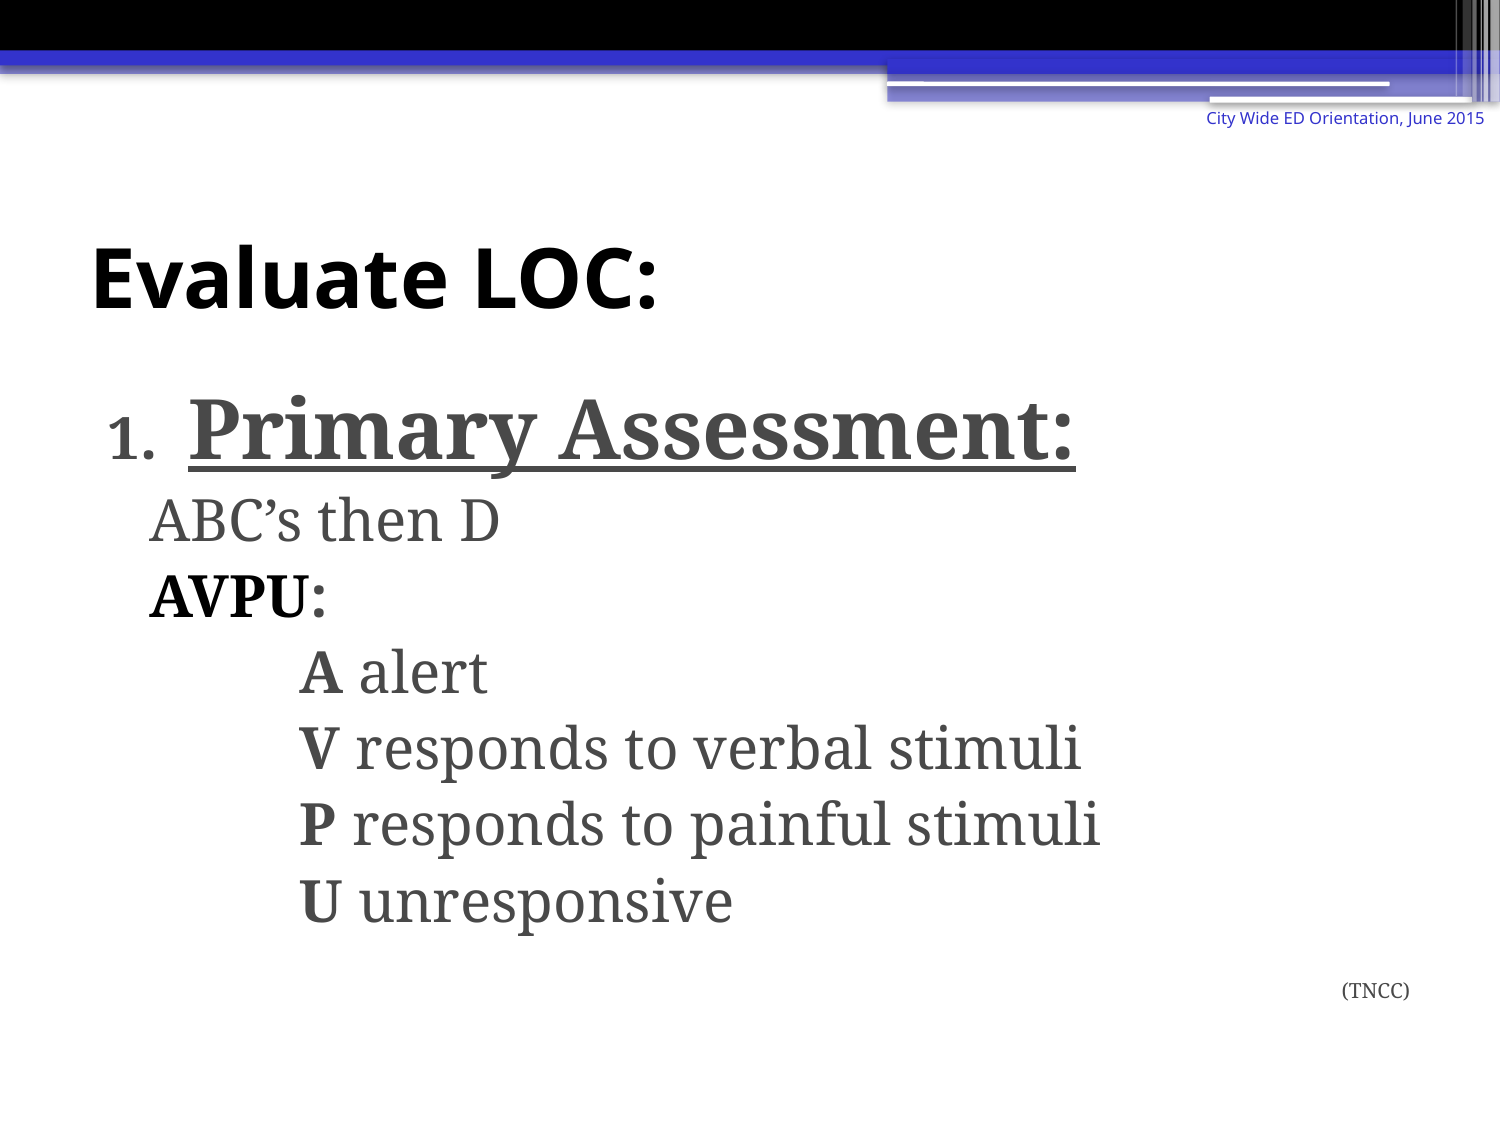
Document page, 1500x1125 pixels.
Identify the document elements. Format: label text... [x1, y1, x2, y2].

title Evaluate LOC: [75, 187, 1425, 363]
list 1. Primary Assessment: ABC’s then D AVPU: A alert V responds to verbal stimuli P responds to painful stimuli U unresponsive (TNCC) [75, 368, 1425, 1079]
footer City Wide ED Orientation, June 2015 [862, 100, 1500, 176]
